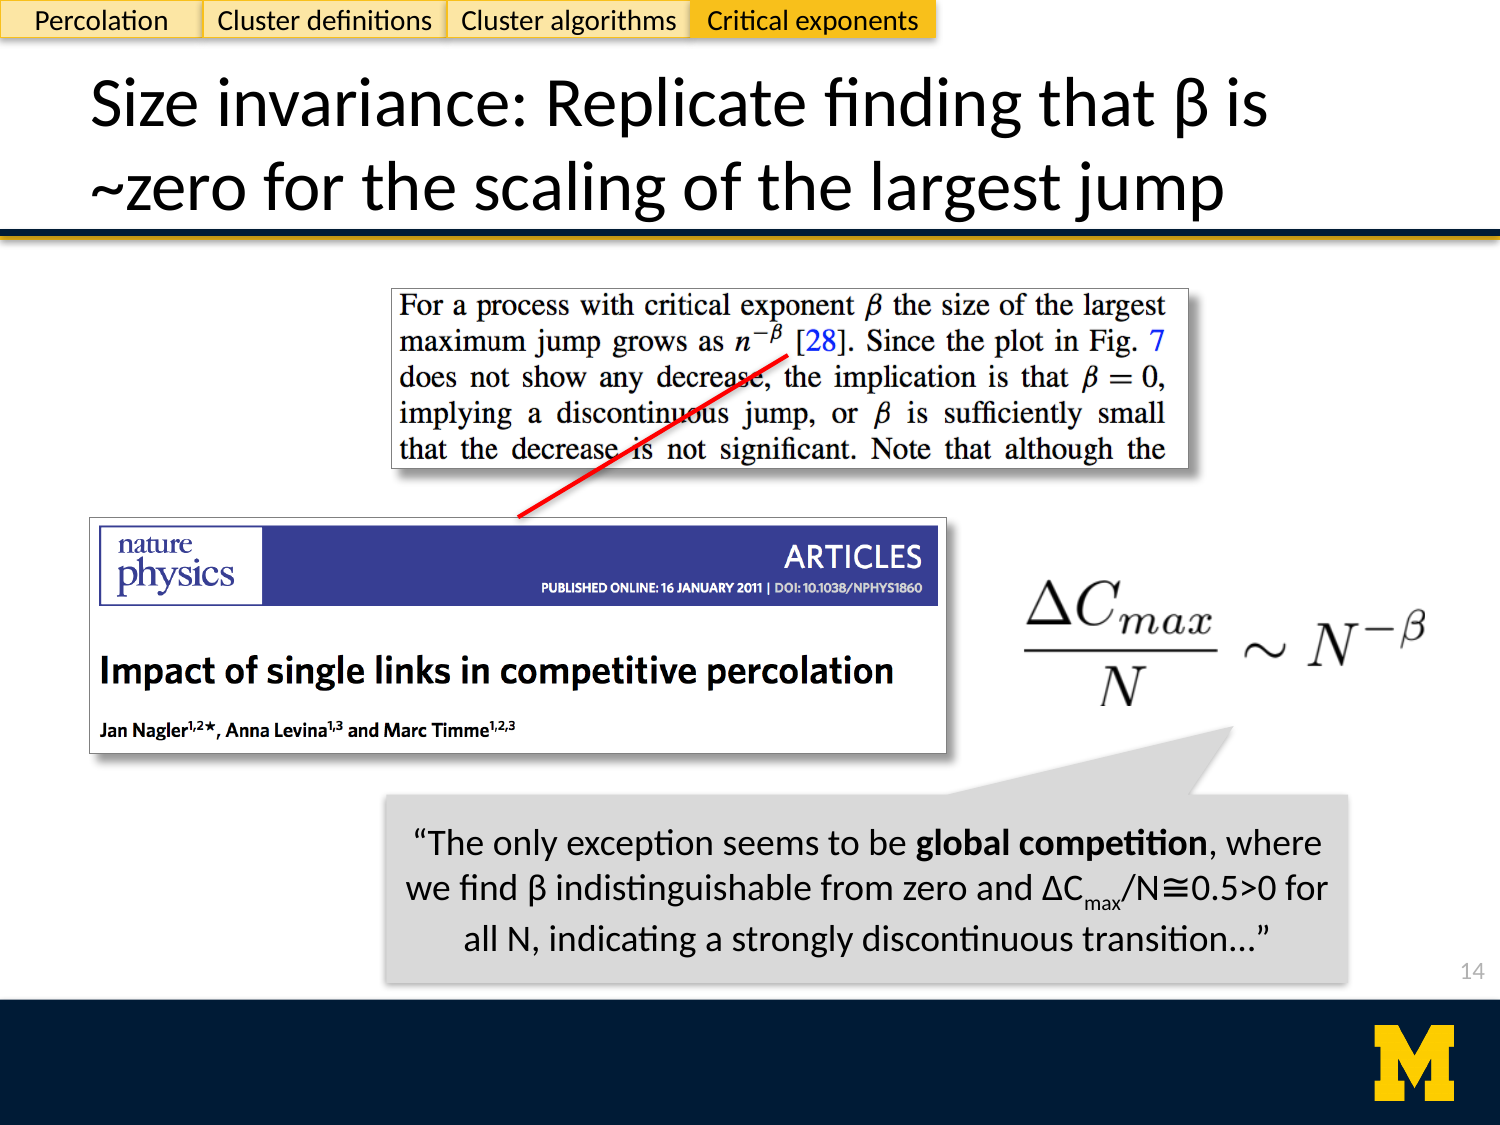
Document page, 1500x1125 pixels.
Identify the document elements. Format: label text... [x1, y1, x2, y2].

title Size invariance: Replicate finding that β is ~zero for the scaling of the largest jump [75, 45, 1425, 233]
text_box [517, 354, 789, 518]
text_box Percolation [0, 0, 200, 38]
text_box Cluster algorithms [446, 0, 688, 38]
picture [89, 516, 947, 754]
text_box “The only exception seems to be global competition, where we find β indistinguishable from zero and ΔCmax/N≅0.5>0 for all N, indicating a strongly discontinuous transition…” [385, 725, 1349, 984]
picture [390, 288, 1190, 469]
text_box Cluster definitions [202, 0, 444, 38]
text_box Critical exponents [690, 0, 936, 38]
picture [1023, 579, 1426, 706]
slide_number 14 [1149, 939, 1500, 1000]
